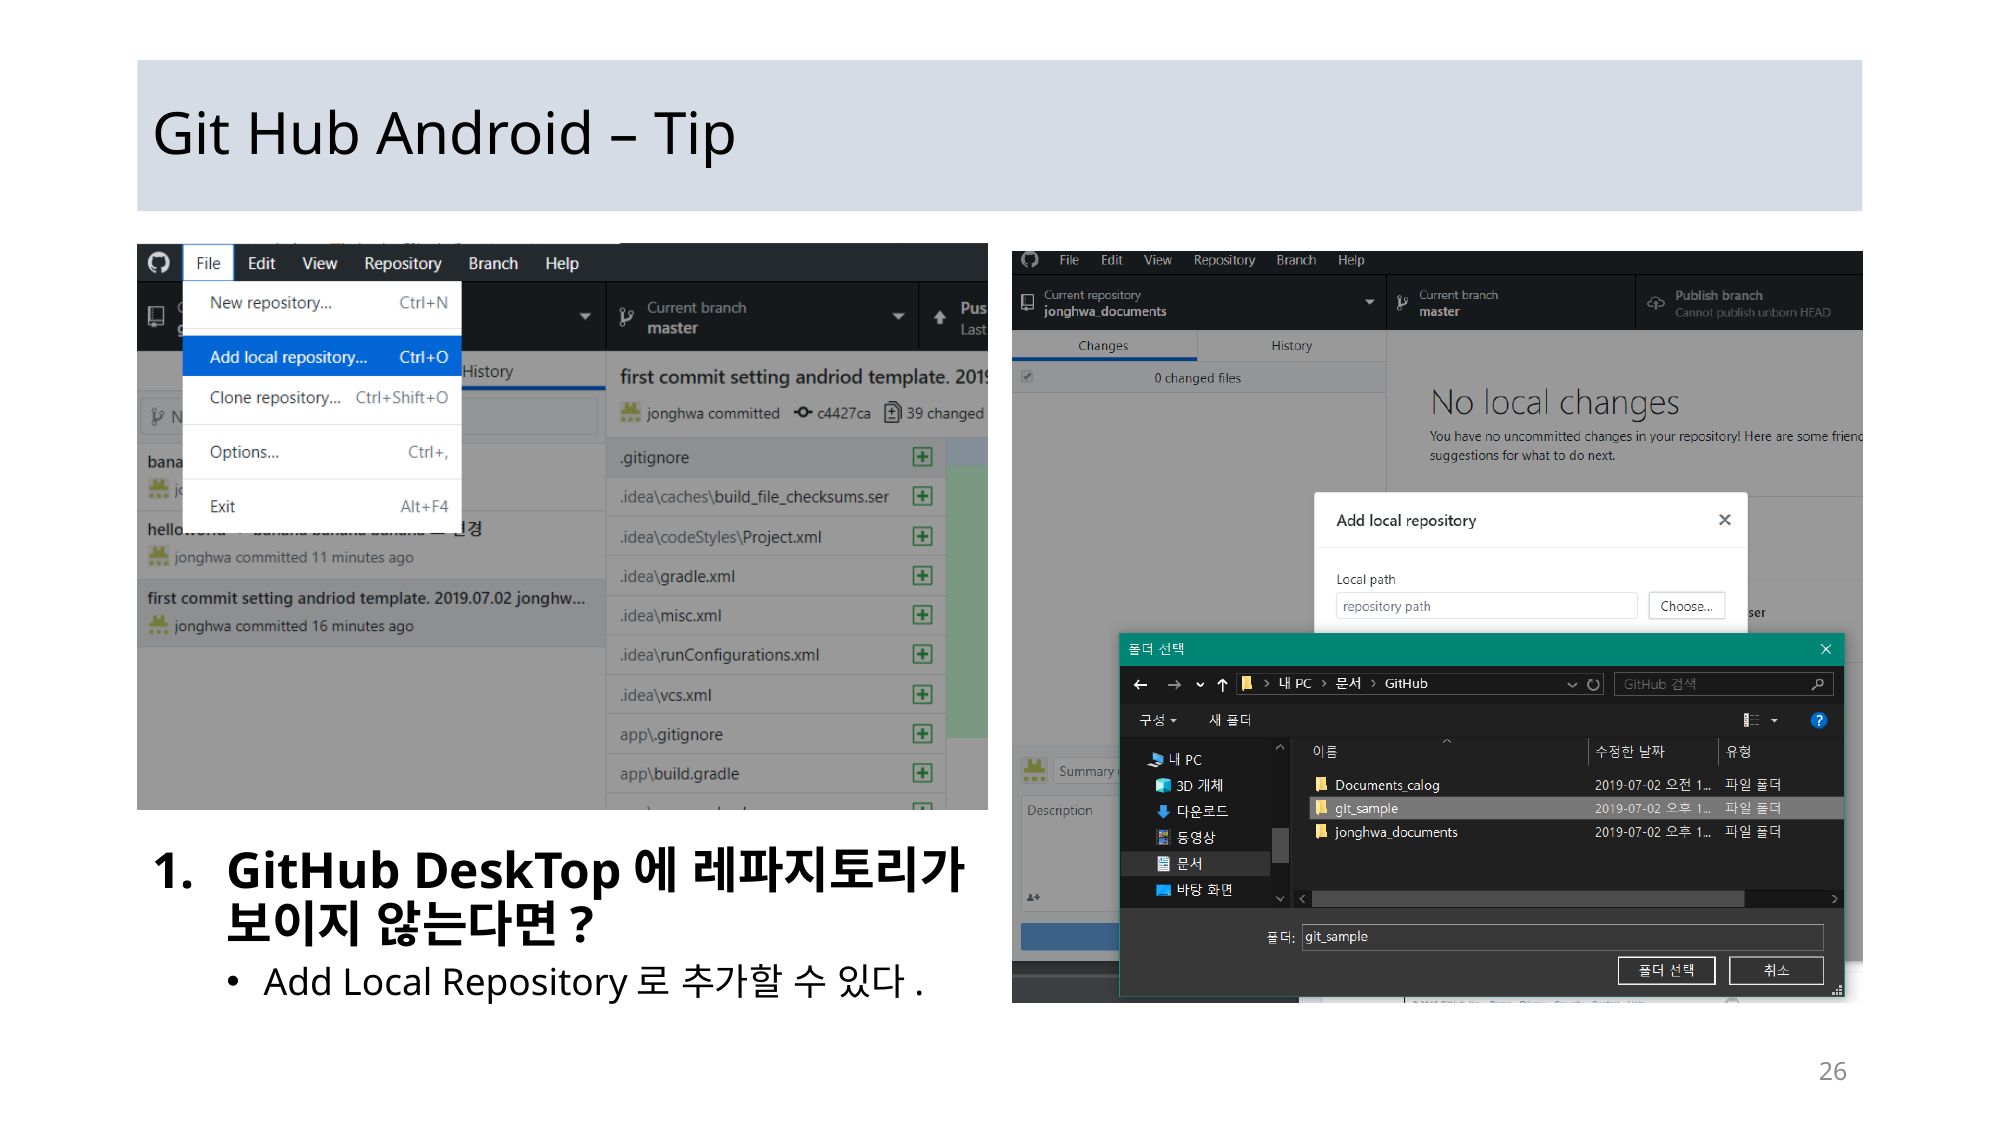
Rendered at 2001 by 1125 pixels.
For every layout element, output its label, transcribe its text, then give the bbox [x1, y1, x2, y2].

slide_number 26 [1412, 1042, 1863, 1103]
list GitHub DeskTop에 레파지토리가 보이지 않는다면? Add Local Repository로 추가할 수 있다. [137, 810, 988, 1014]
title Git Hub Android – Tip [137, 59, 1863, 212]
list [1012, 251, 1863, 1003]
picture [137, 243, 988, 810]
